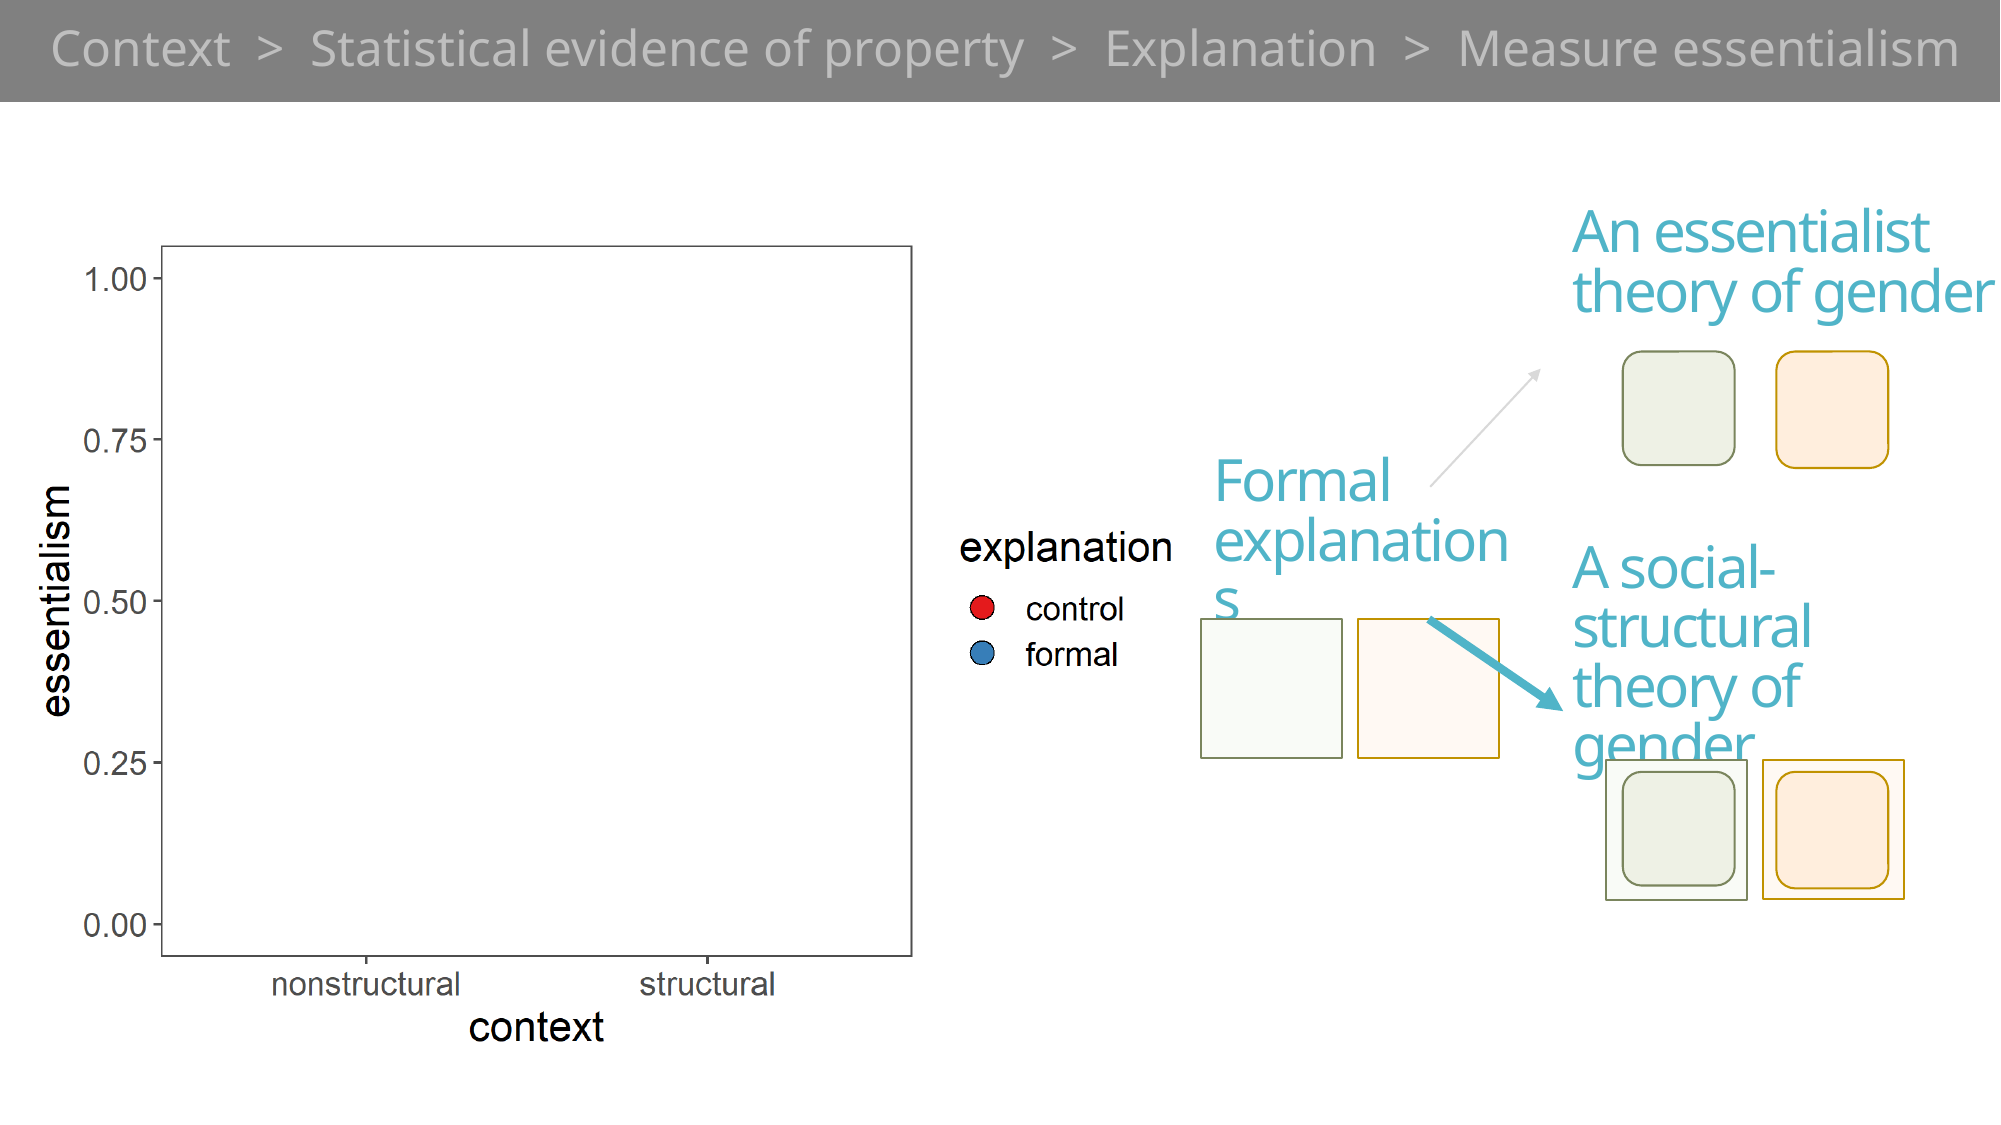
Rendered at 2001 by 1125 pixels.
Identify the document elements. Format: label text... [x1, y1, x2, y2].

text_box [1605, 760, 1905, 901]
text_box Context > Statistical evidence of property > Explanation > Measure essentialism [0, 0, 2000, 102]
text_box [1622, 351, 1889, 469]
picture [22, 230, 1205, 1062]
text_box Formal explanations [1205, 415, 1539, 672]
text_box An essentialist theory of gender [1557, 136, 2000, 393]
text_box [1429, 368, 1541, 488]
title A social-structural theory of gender [1557, 531, 2000, 788]
text_box [1205, 618, 1343, 759]
text_box [1357, 618, 1500, 759]
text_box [1428, 618, 1564, 712]
